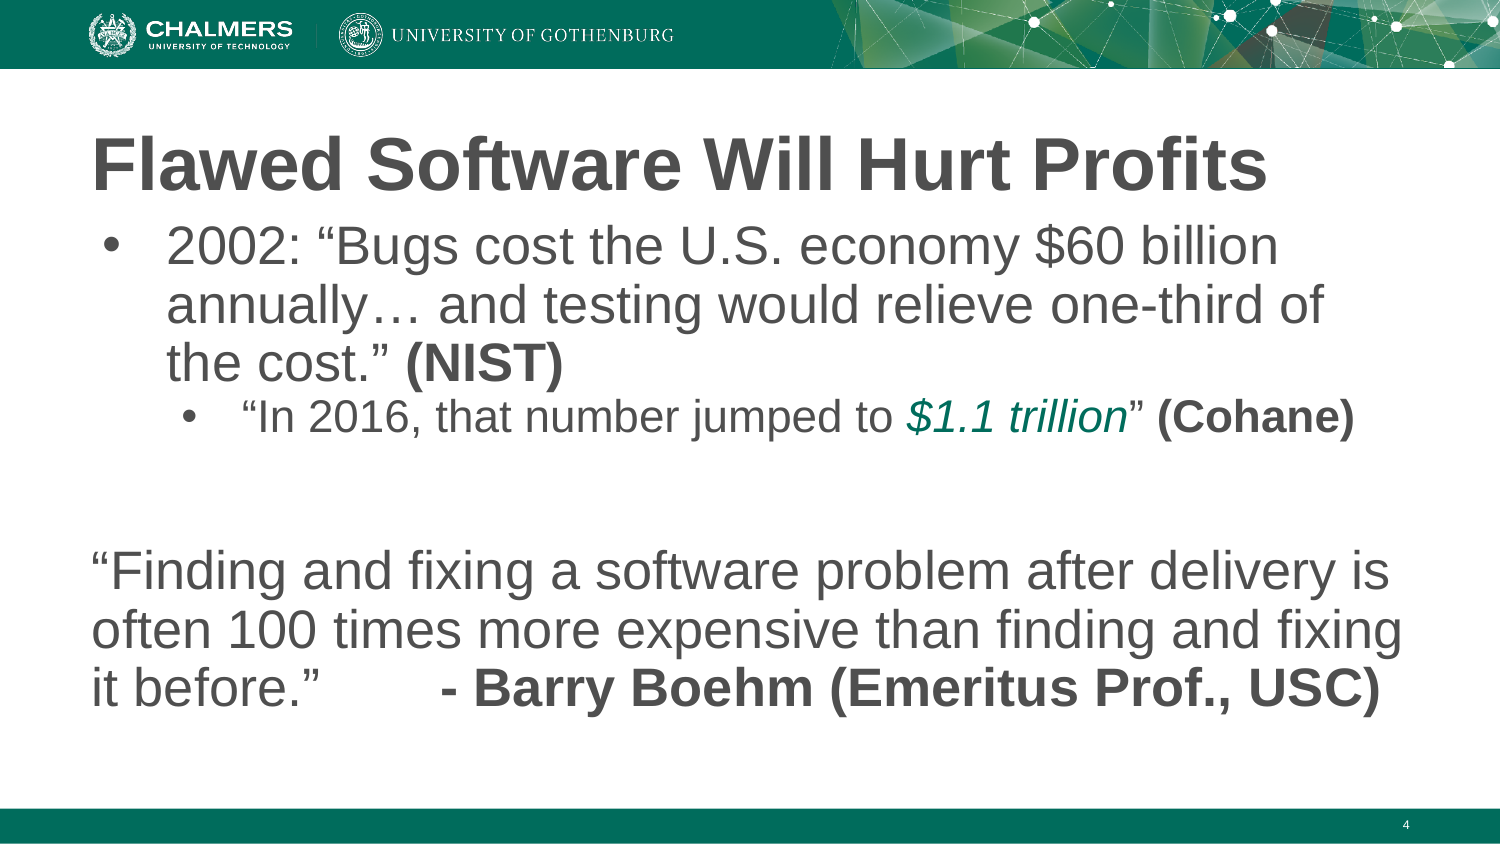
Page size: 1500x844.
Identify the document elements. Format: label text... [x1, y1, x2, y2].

picture [64, 0, 696, 85]
slide_number ‹#› [1074, 809, 1425, 844]
picture [759, 0, 1500, 68]
title Flawed Software Will Hurt Profits [76, 100, 1425, 210]
list 2002: “Bugs cost the U.S. economy $60 billion annually… and testing would relieve one-third of the cost.” (NIST) “In 2016, that number jumped to $1.1 trillion” (Cohane) “Finding and ﬁxing a software problem after delivery is often 100 times more expensive than ﬁnding and ﬁxing it before.” - Barry Boehm (Emeritus Prof., USC) [76, 210, 1425, 782]
